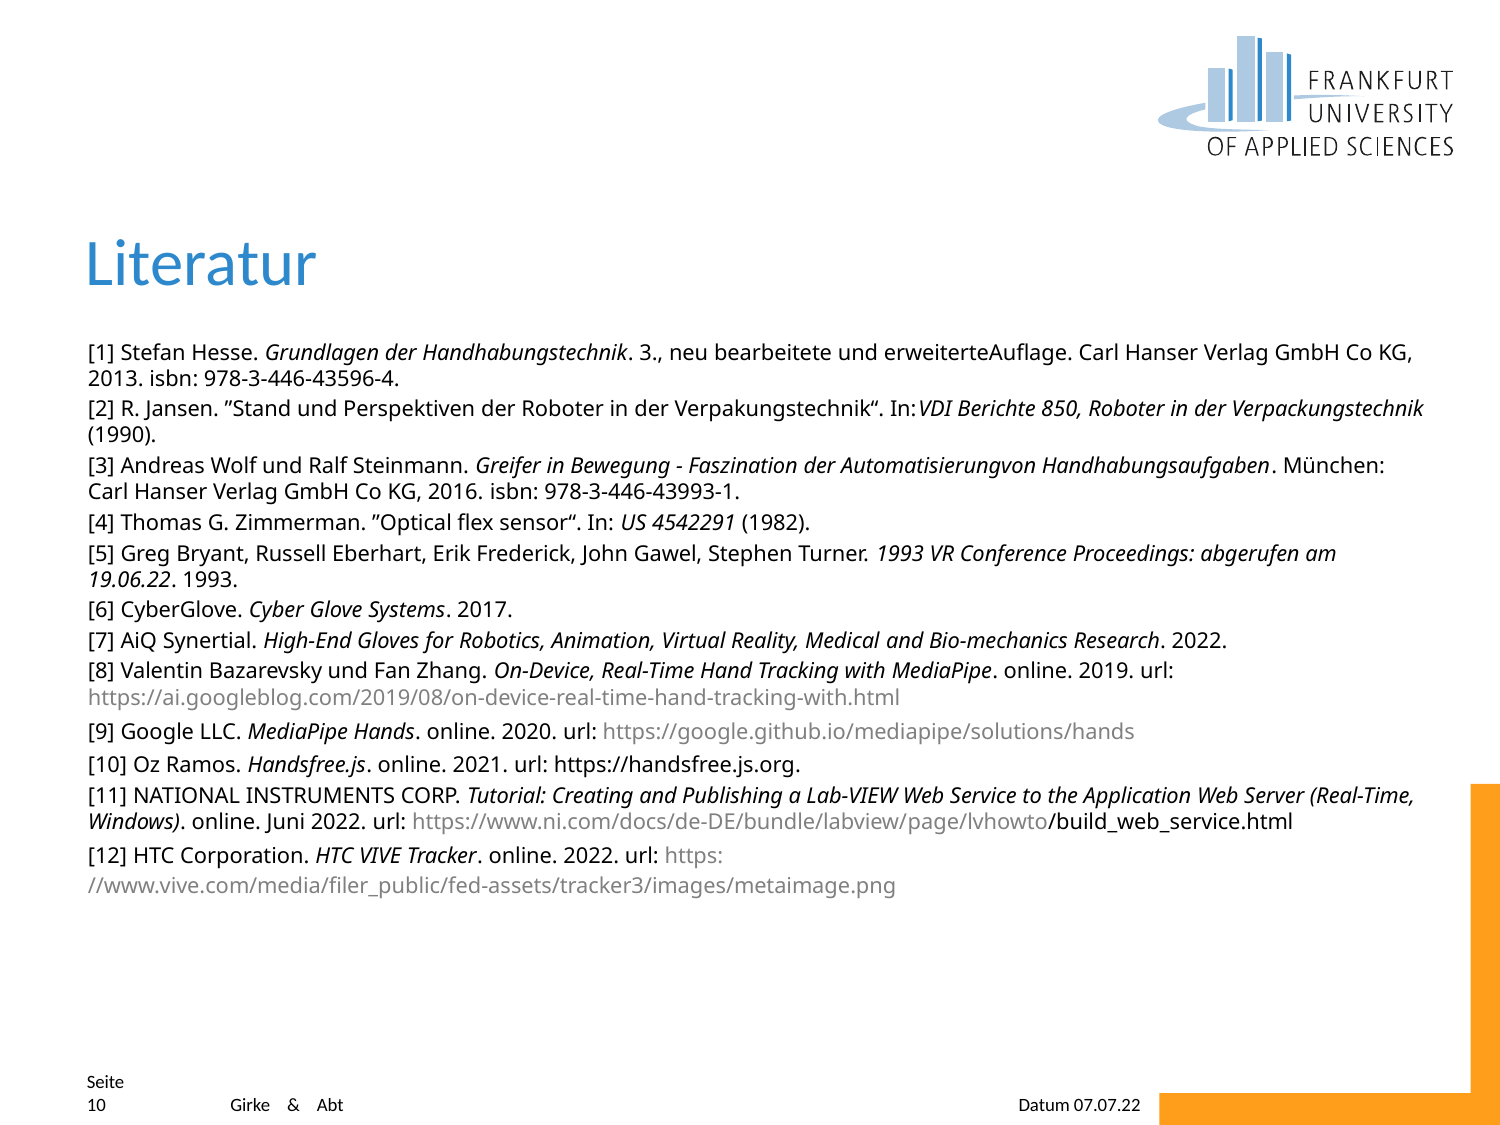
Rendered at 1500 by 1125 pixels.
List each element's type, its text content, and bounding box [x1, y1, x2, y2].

footer Datum 07.07.22 [845, 1092, 1141, 1116]
title Literatur [85, 189, 1427, 300]
list [1] Stefan Hesse. Grundlagen der Handhabungstechnik. 3., neu bearbeitete und erweiterteAuflage. Carl Hanser Verlag GmbH Co KG, 2013. isbn: 978-3-446-43596-4. [2] R. Jansen. ”Stand und Perspektiven der Roboter in der Verpakungstechnik“. In:VDI Berichte 850, Roboter in der Verpackungstechnik (1990). [3] Andreas Wolf und Ralf Steinmann. Greifer in Bewegung - Faszination der Automatisierungvon Handhabungsaufgaben. München: Carl Hanser Verlag GmbH Co KG, 2016. isbn: 978-3-446-43993-1. [4] Thomas G. Zimmerman. ”Optical flex sensor“. In: US 4542291 (1982). [5] Greg Bryant, Russell Eberhart, Erik Frederick, John Gawel, Stephen Turner. 1993 VR Conference Proceedings: abgerufen am 19.06.22. 1993. [6] CyberGlove. Cyber Glove Systems. 2017. [7] AiQ Synertial. High-End Gloves for Robotics, Animation, Virtual Reality, Medical and Bio-mechanics Research. 2022. [8] Valentin Bazarevsky und Fan Zhang. On-Device, Real-Time Hand Tracking with MediaPipe. online. 2019. url: https://ai.googleblog.com/2019/08/on-device-real-time-hand-tracking-with.html [9] Google LLC. MediaPipe Hands. online. 2020. url: https://google.github.io/mediapipe/solutions/hands [10] Oz Ramos. Handsfree.js. online. 2021. url: https://handsfree.js.org. [11] NATIONAL INSTRUMENTS CORP. Tutorial: Creating and Publishing a Lab-VIEW Web Service to the Application Web Server (Real-Time, Windows). online. Juni 2022. url: https://www.ni.com/docs/de-DE/bundle/labview/page/lvhowto/build_web_service.html [12] HTC Corporation. HTC VIVE Tracker. online. 2022. url: https://www.vive.com/media/filer_public/fed-assets/tracker3/images/metaimage.png [87, 338, 1427, 1047]
slide_number Girke & Abt [230, 1092, 821, 1116]
slide_number Seite 10 [86, 1092, 144, 1116]
